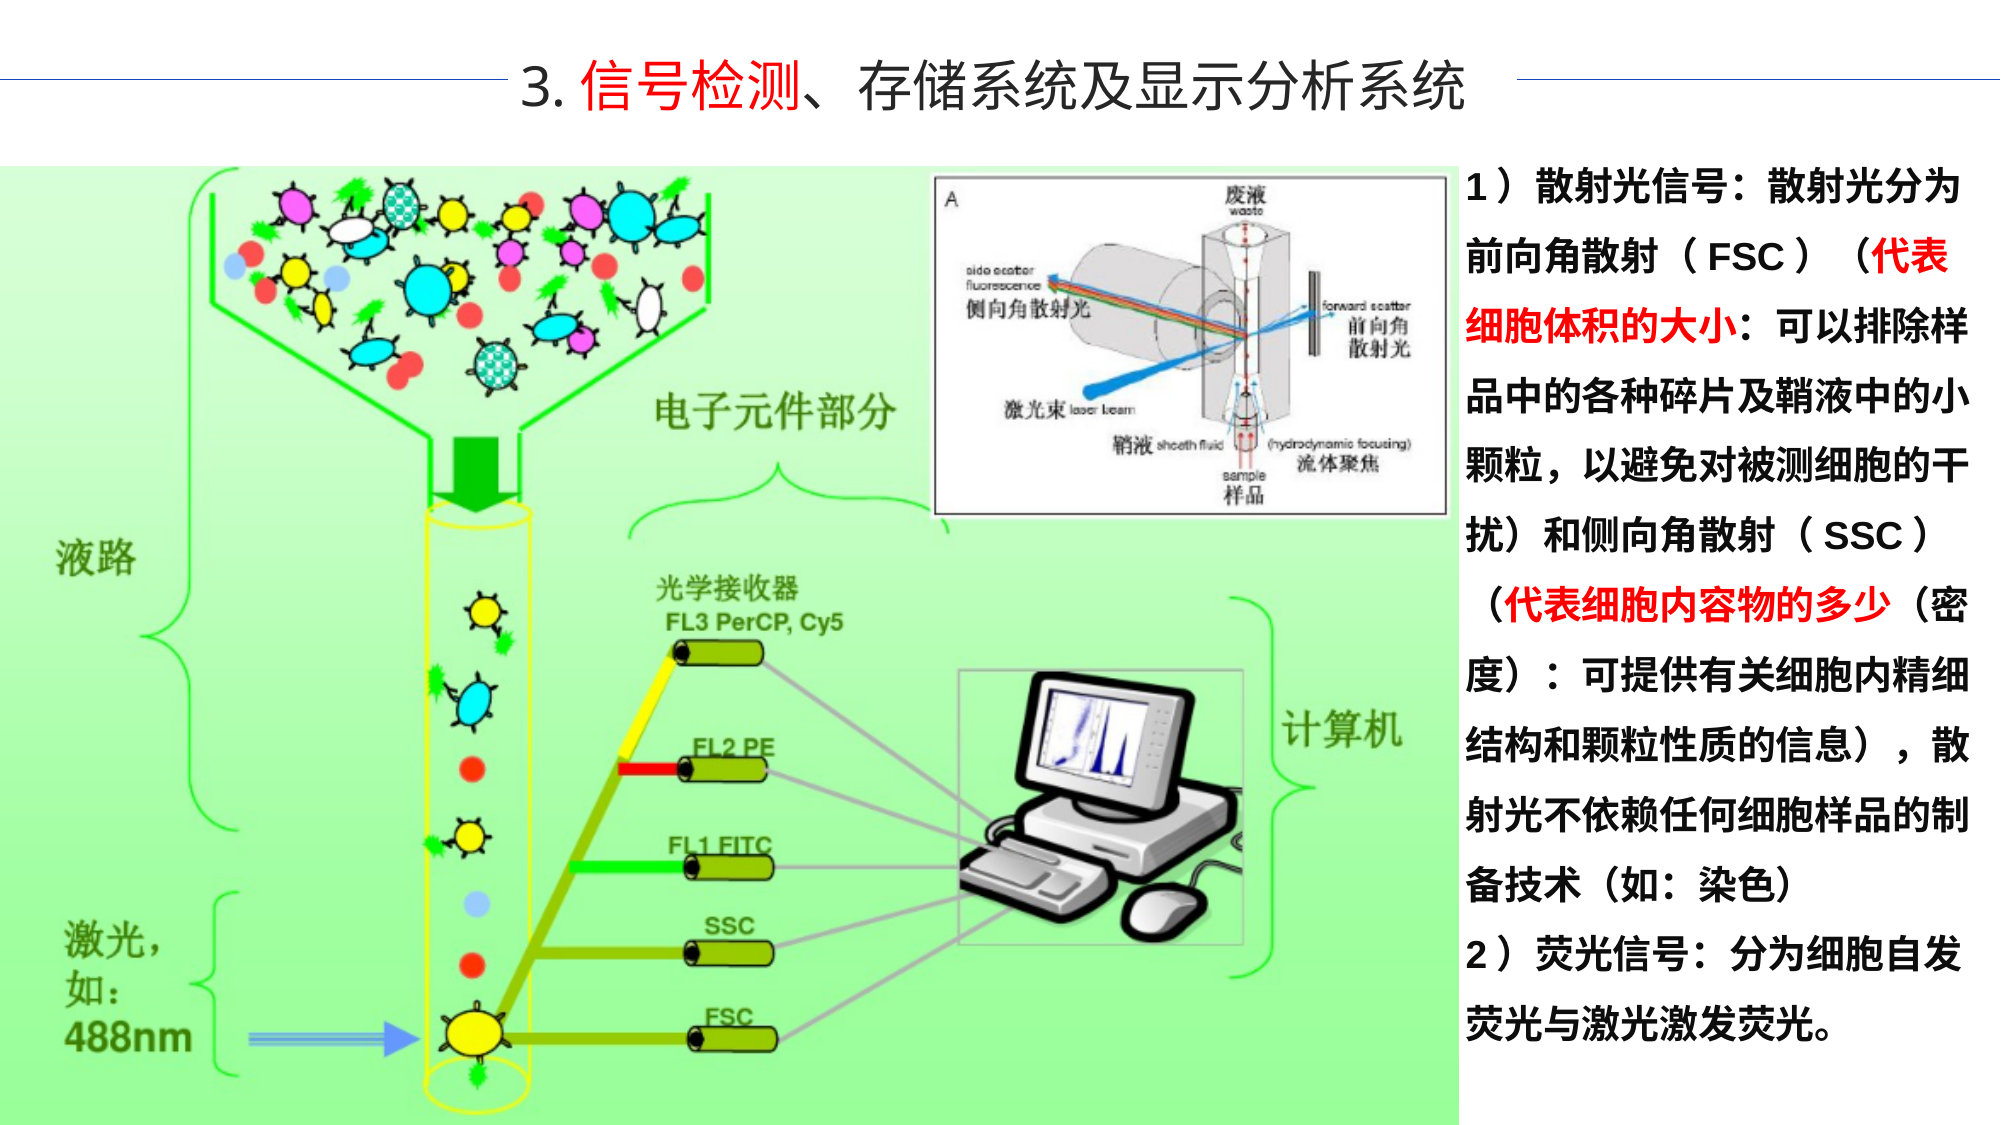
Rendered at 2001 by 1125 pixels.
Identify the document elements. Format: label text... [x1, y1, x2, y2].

picture [0, 166, 1459, 1125]
text_box 1）散射光信号：散射光分为前向角散射（FSC）（代表细胞体积的大小：可以排除样品中的各种碎片及鞘液中的小颗粒，以避免对被测细胞的干扰）和侧向角散射（SSC）（代表细胞内容物的多少（密度）：可提供有关细胞内精细结构和颗粒性质的信息），散射光不依赖任何细胞样品的制备技术（如：染色） 2）荧光信号：分为细胞自发荧光与激光激发荧光。 [1450, 131, 2000, 1054]
text_box 3.信号检测、存储系统及显示分析系统 [505, 43, 1483, 125]
